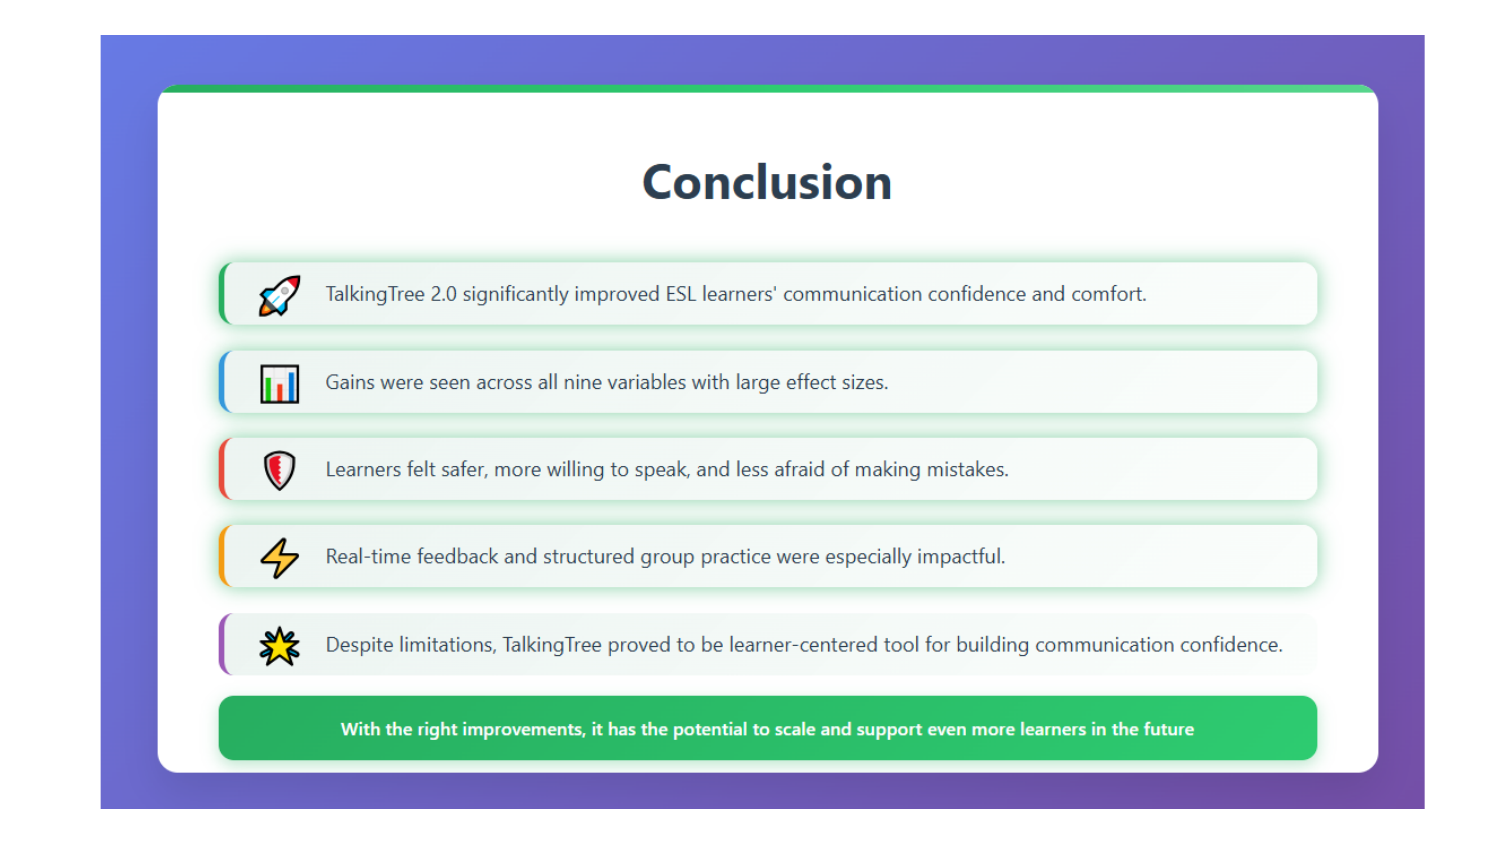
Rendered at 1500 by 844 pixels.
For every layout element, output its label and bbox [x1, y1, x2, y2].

picture [100, 35, 1425, 809]
